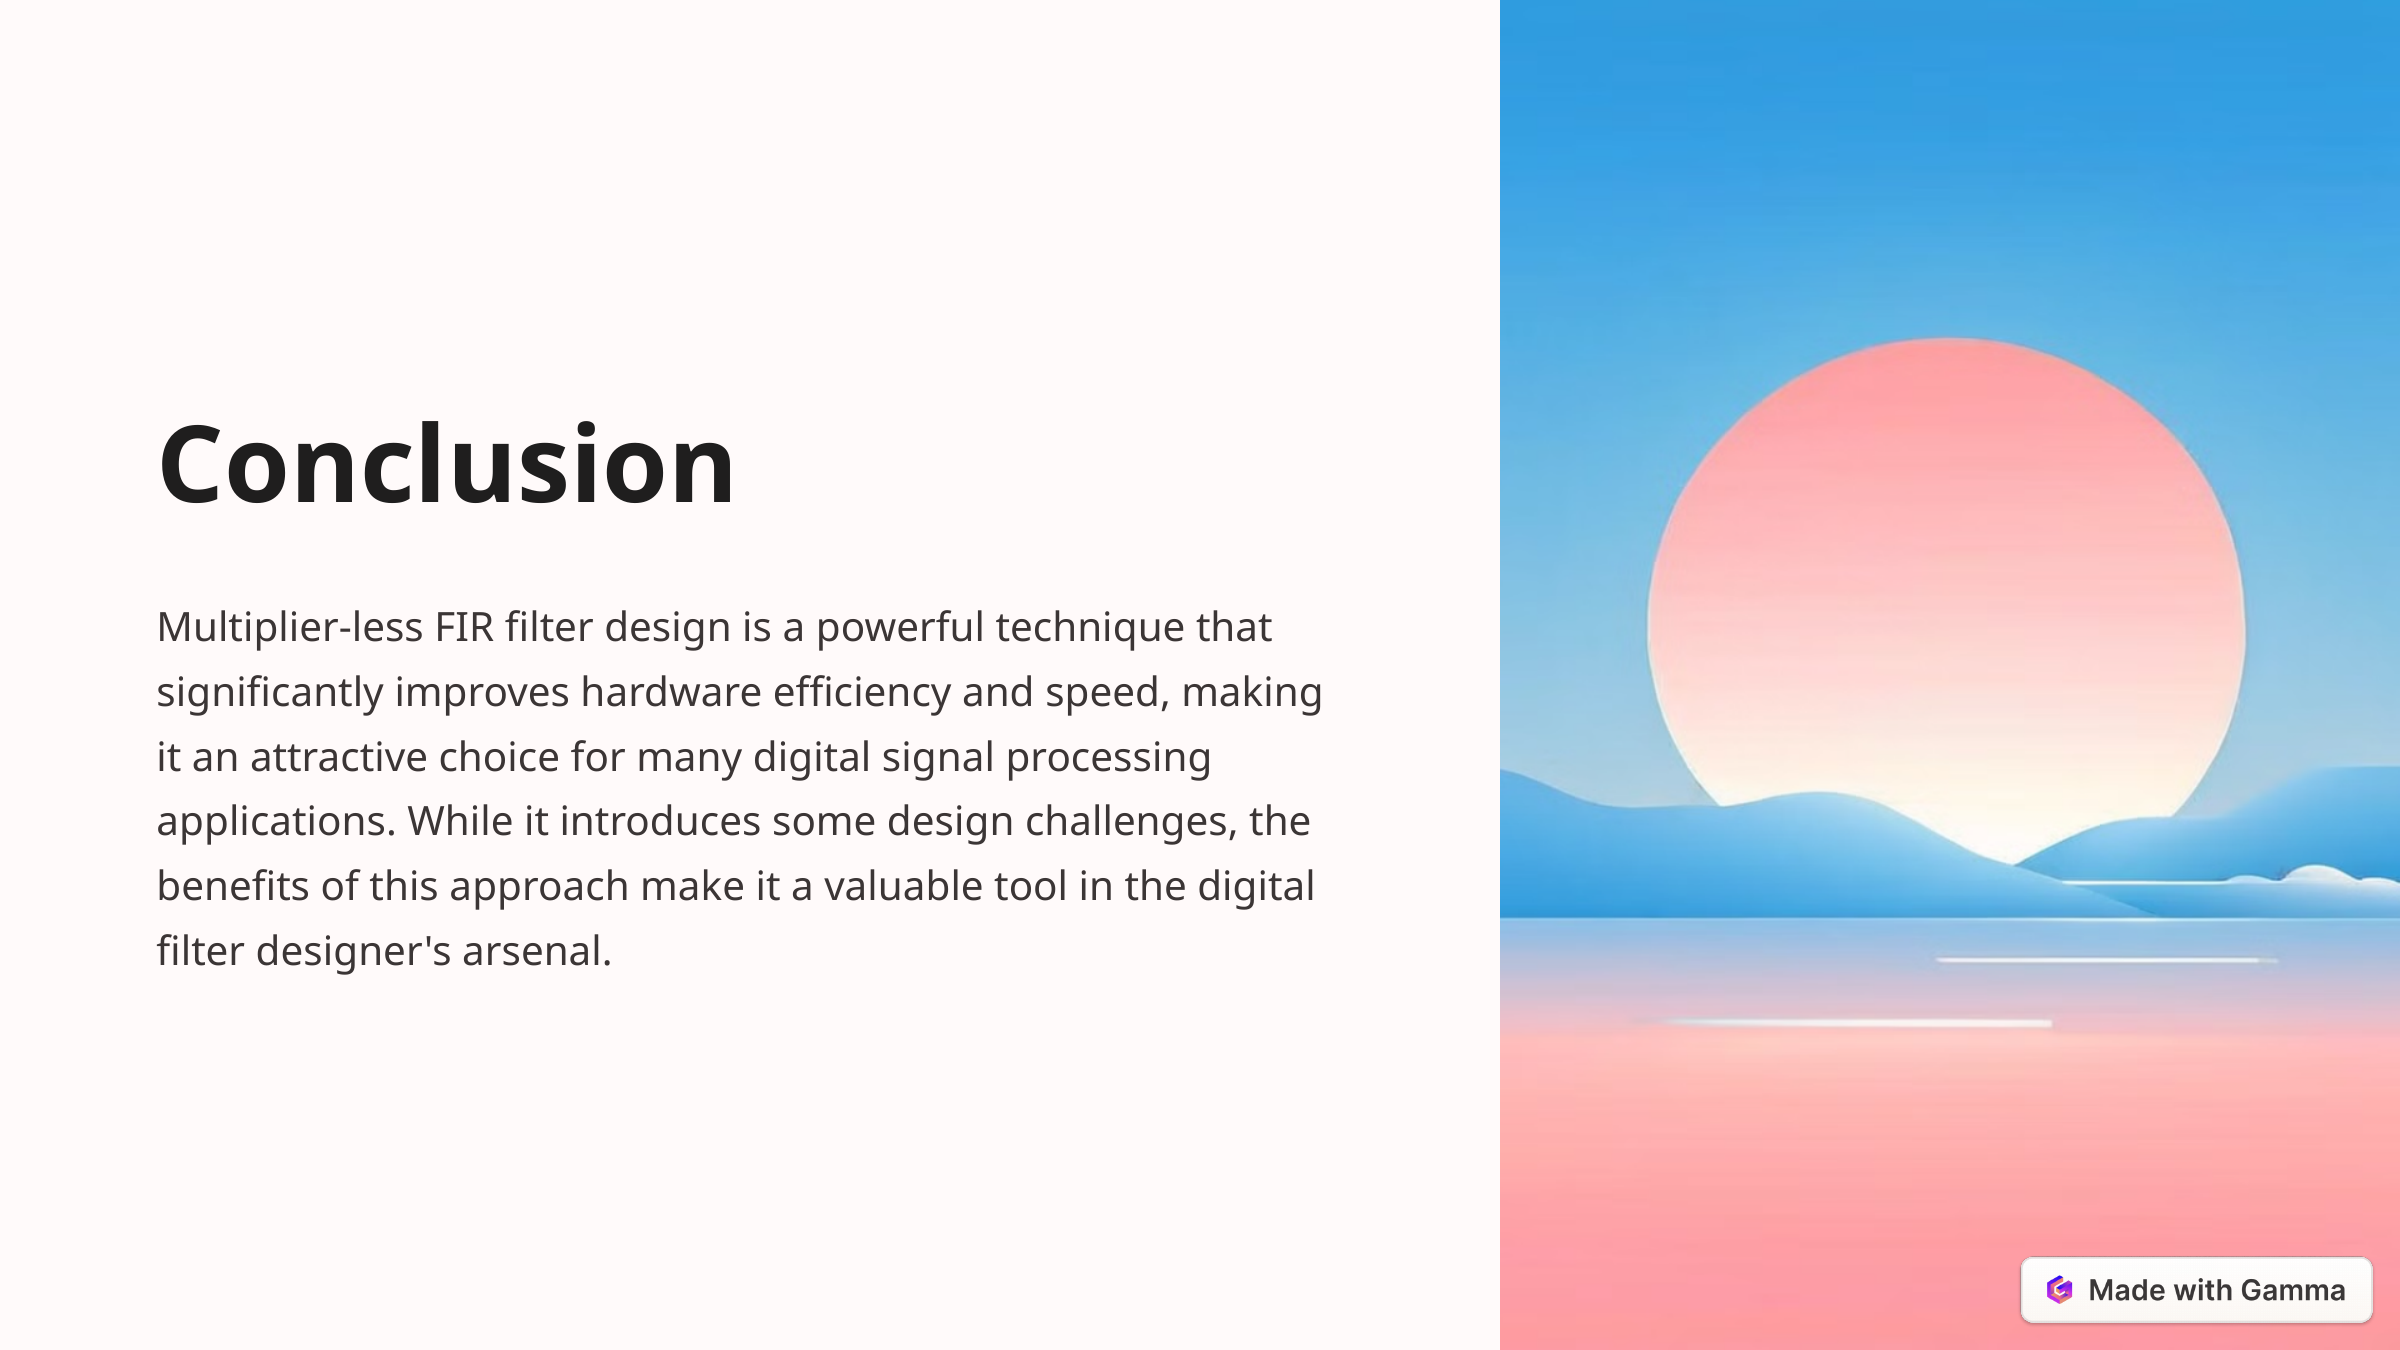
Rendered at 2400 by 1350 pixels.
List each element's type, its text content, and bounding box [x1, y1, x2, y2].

text_box Multiplier-less FIR filter design is a powerful technique that significantly improves hardware efficiency and speed, making it an attractive choice for many digital signal processing applications. While it introduces some design challenges, the benefits of this approach make it a valuable tool in the digital filter designer's arsenal. [141, 577, 1359, 967]
text_box [0, 0, 1499, 1350]
text_box Conclusion [141, 383, 1208, 517]
picture [1499, 0, 2400, 1350]
